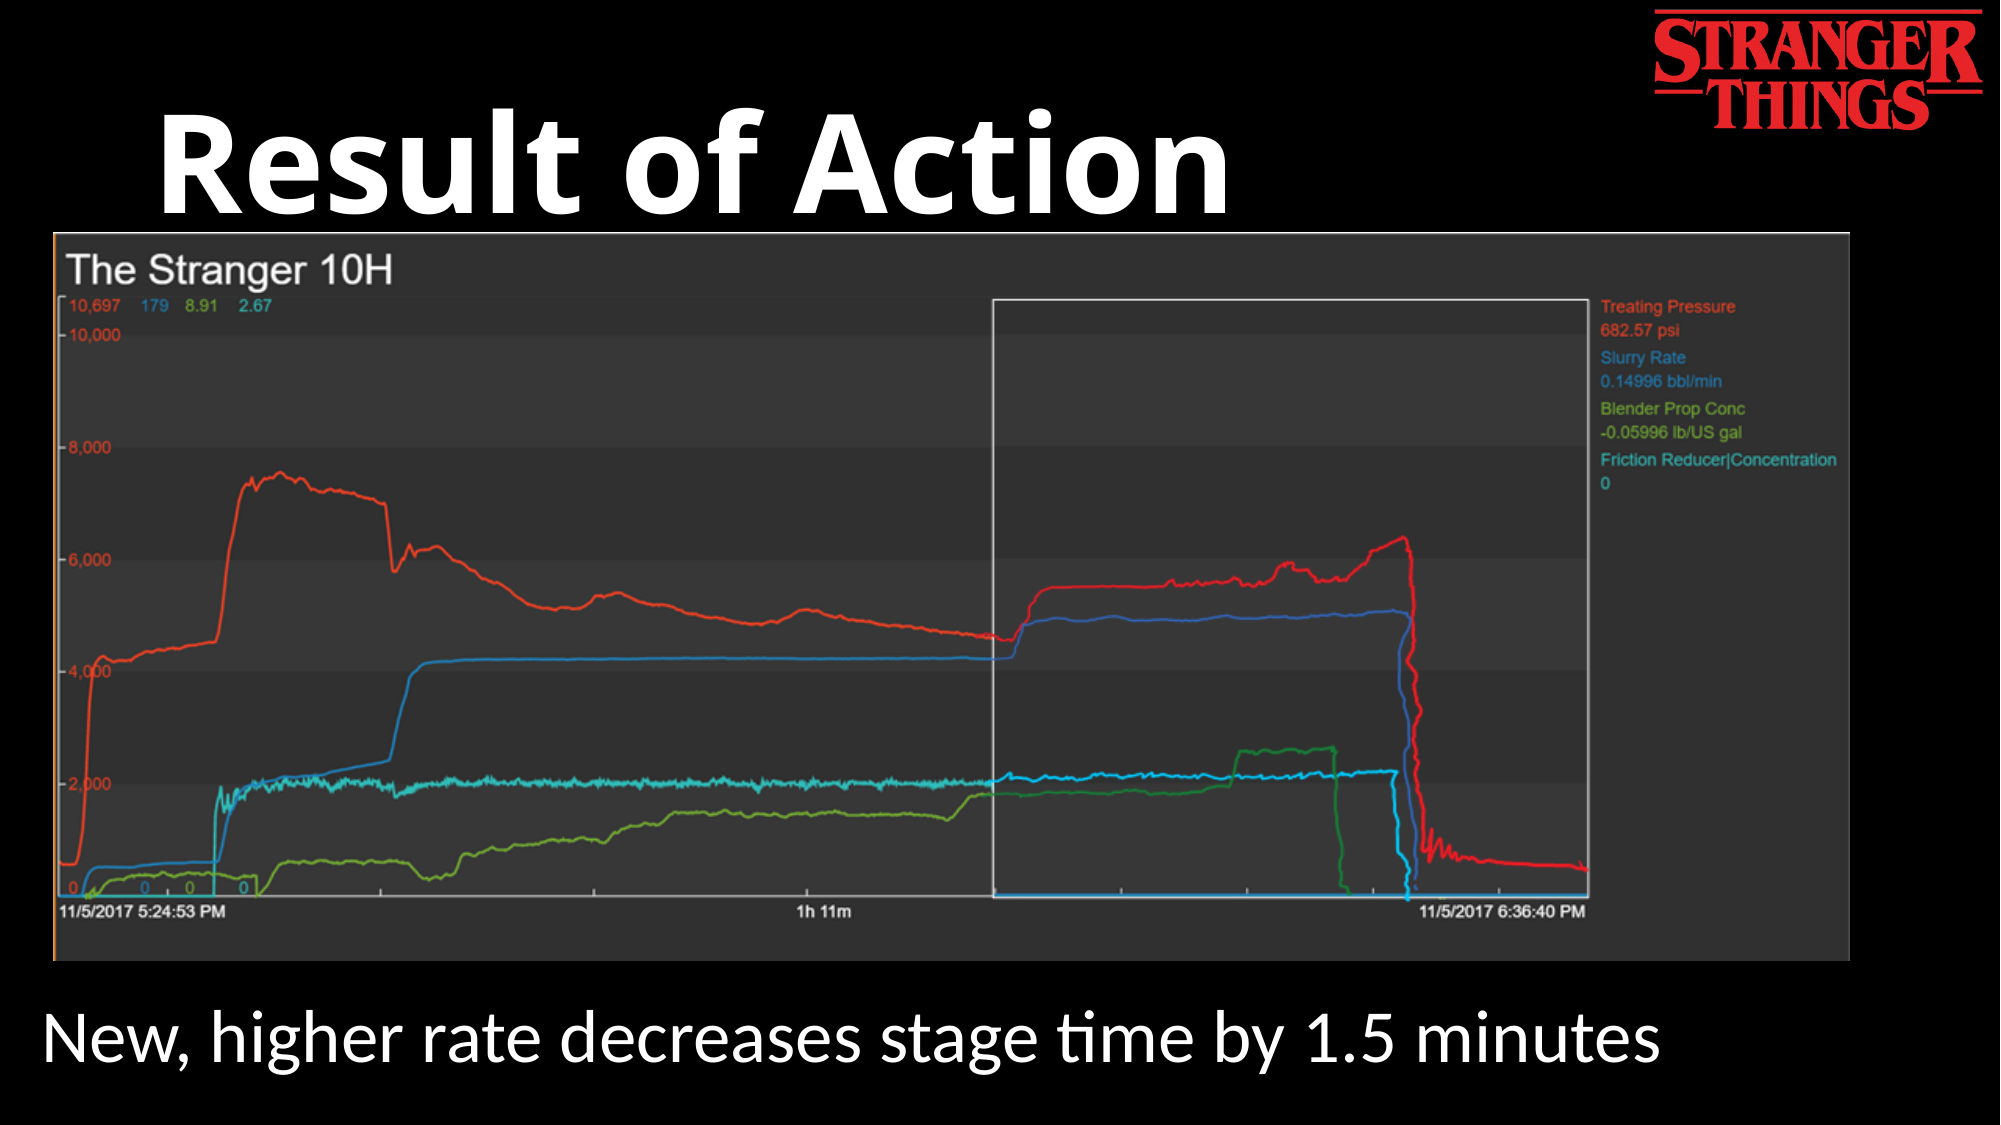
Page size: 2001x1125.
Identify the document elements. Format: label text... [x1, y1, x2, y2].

title Result of Action [137, 59, 1863, 278]
text_box New, higher rate decreases stage time by 1.5 minutes [26, 979, 1819, 1085]
picture [53, 232, 1850, 961]
picture [1649, 4, 1987, 136]
